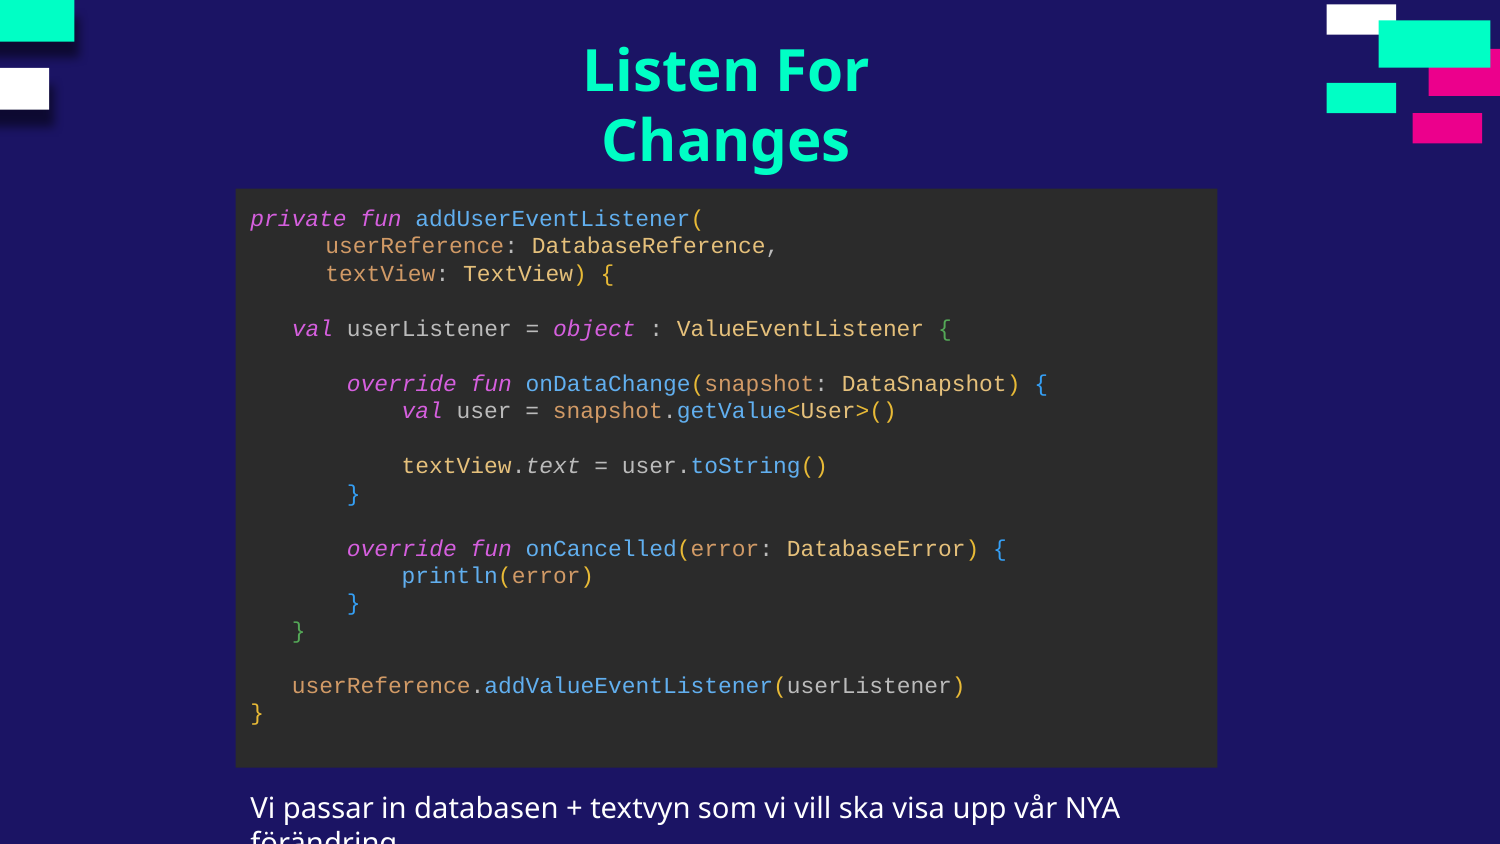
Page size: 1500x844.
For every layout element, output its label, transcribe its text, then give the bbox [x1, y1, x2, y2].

title Listen For Changes [443, 17, 1010, 128]
text_box [0, 0, 75, 42]
text_box [1428, 48, 1500, 96]
text_box private fun addUserEventListener( userReference: DatabaseReference, textView: TextView) { val userListener = object : ValueEventListener { override fun onDataChange(snapshot: DataSnapshot) { val user = snapshot.getValue<User>() textView.text = user.toString() } override fun onCancelled(error: DatabaseError) { println(error) } } userReference.addValueEventListener(userListener) } [235, 188, 1218, 768]
text_box [1326, 4, 1397, 35]
text_box [1412, 113, 1483, 144]
text_box [1378, 20, 1491, 68]
text_box Vi passar in databasen + textvyn som vi vill ska visa upp vår NYA förändring [235, 774, 1218, 844]
text_box [1326, 82, 1397, 114]
text_box [0, 67, 50, 110]
